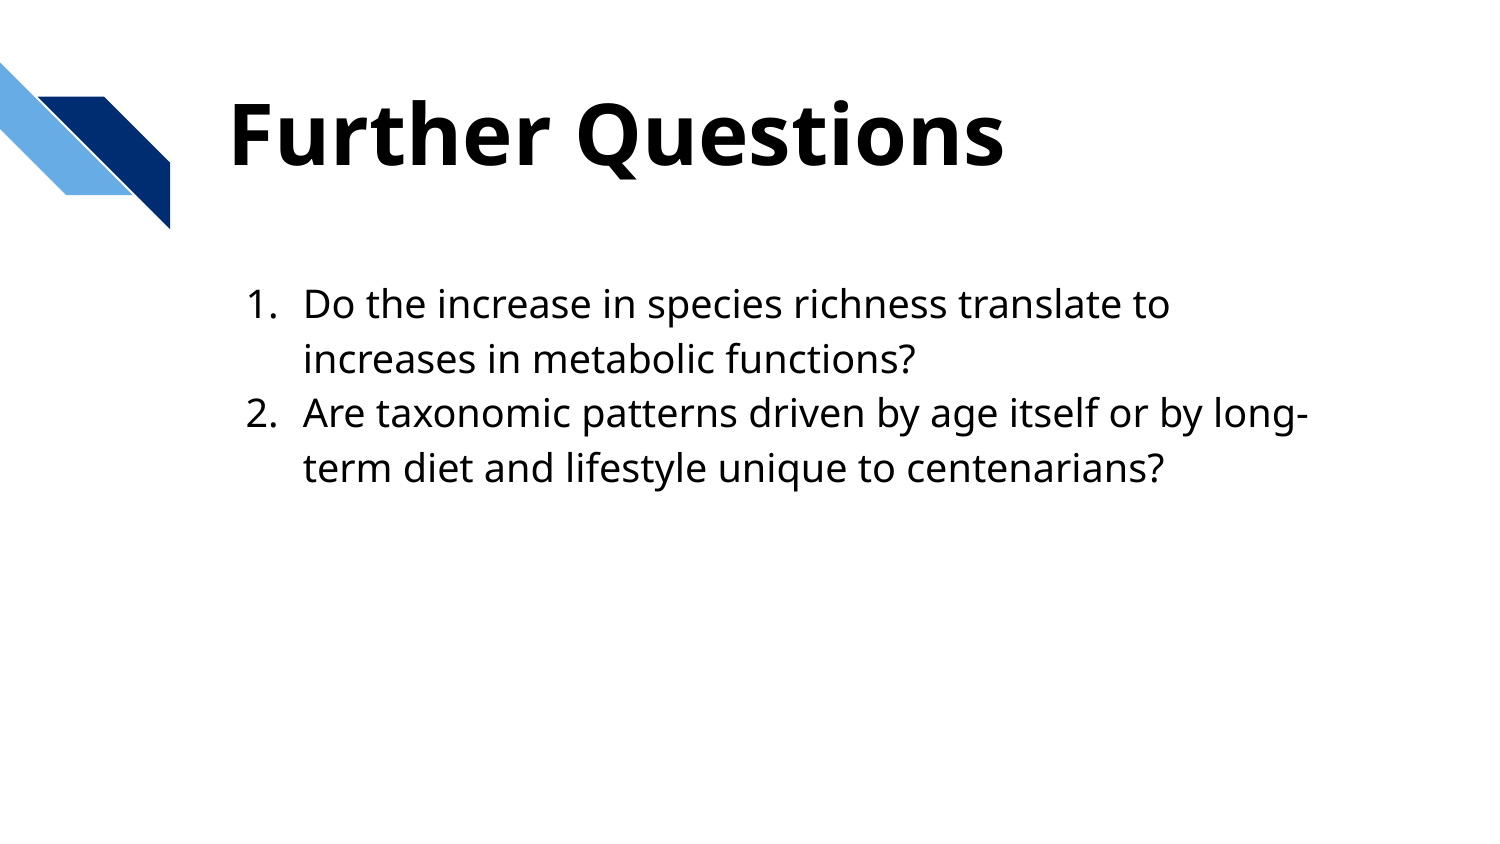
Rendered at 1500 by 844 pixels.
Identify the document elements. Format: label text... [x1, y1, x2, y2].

list Do the increase in species richness translate to increases in metabolic functions? Are taxonomic patterns driven by age itself or by long-term diet and lifestyle unique to centenarians? [212, 257, 1368, 735]
title Further Questions [212, 64, 1480, 215]
